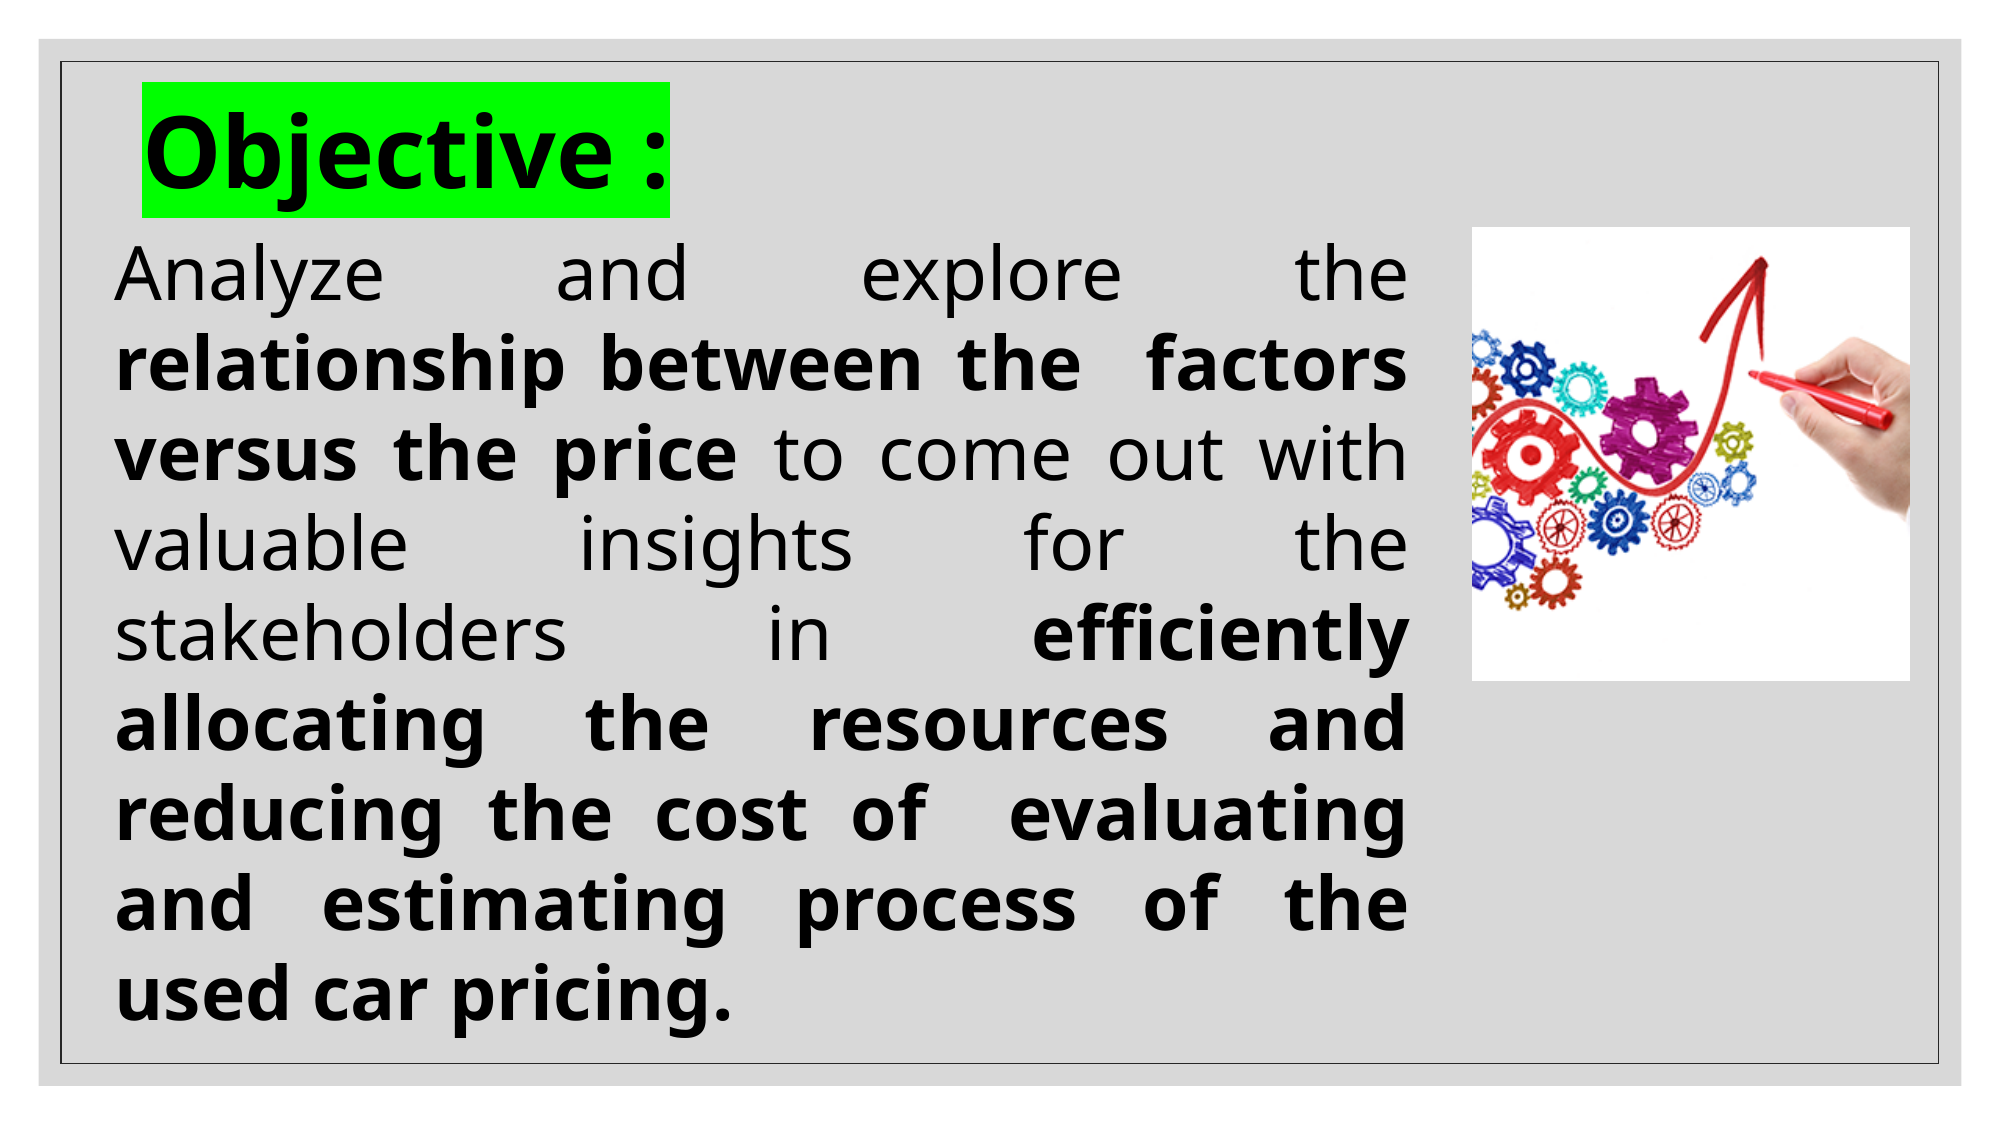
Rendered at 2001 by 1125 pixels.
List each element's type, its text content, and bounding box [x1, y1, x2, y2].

text_box Objective : [127, 81, 1129, 217]
picture [1472, 227, 1910, 681]
text_box Analyze and explore the relationship between the factors versus the price to come out with valuable insights for the stakeholders in efficiently allocating the resources and reducing the cost of evaluating and estimating process of the used car pricing. [99, 217, 1425, 1043]
